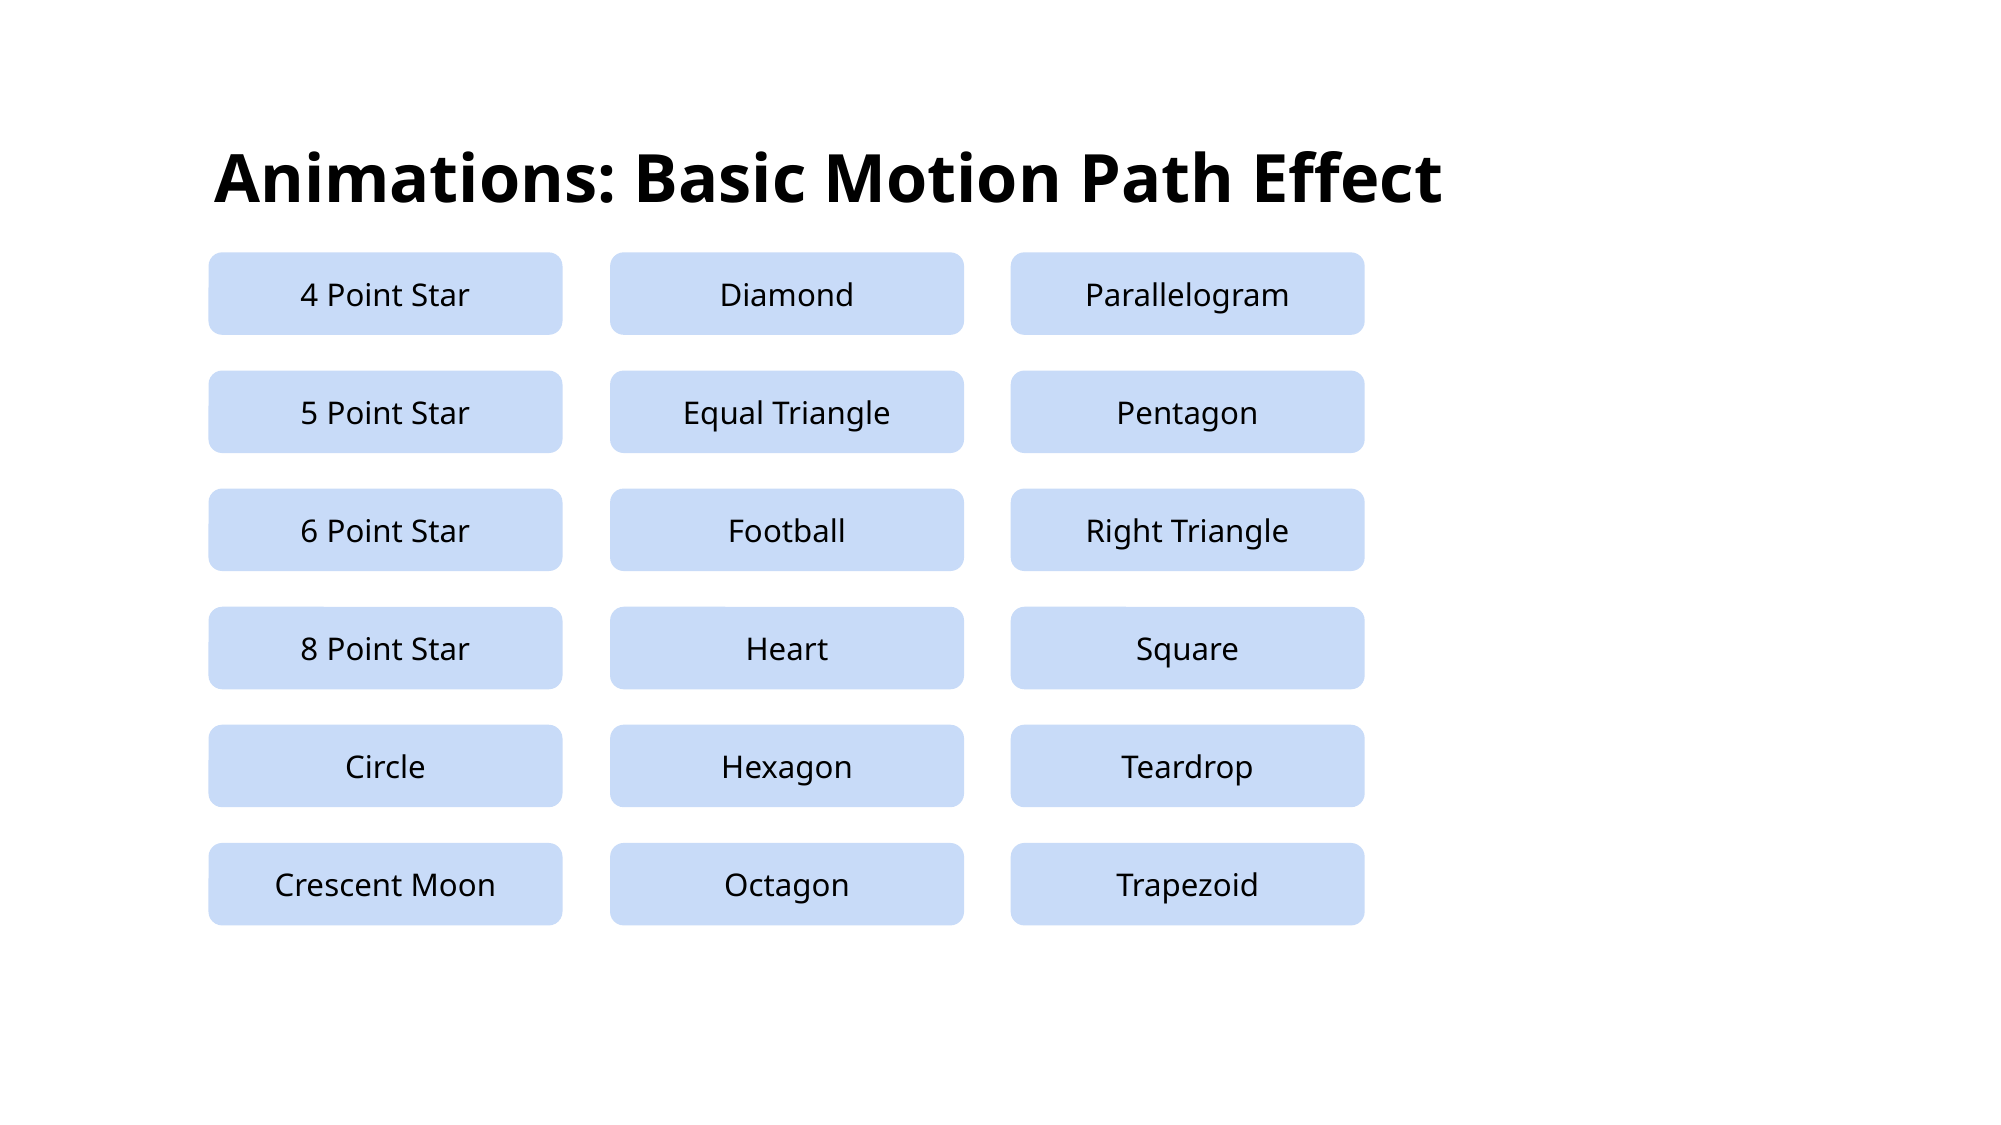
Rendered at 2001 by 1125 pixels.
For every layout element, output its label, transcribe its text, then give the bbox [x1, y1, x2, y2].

text_box Hexagon [607, 722, 967, 810]
text_box Heart [607, 604, 967, 692]
text_box Teardrop [1008, 722, 1367, 810]
text_box Crescent Moon [206, 840, 565, 928]
text_box Pentagon [1008, 368, 1367, 456]
title Animations: Basic Motion Path Effect [199, 82, 2000, 270]
text_box Parallelogram [1008, 270, 1367, 337]
text_box Trapezoid [1008, 840, 1367, 928]
text_box Football [607, 486, 967, 574]
text_box Circle [206, 722, 565, 810]
text_box 6 Point Star [206, 486, 565, 574]
text_box Diamond [607, 270, 967, 337]
text_box 4 Point Star [206, 270, 565, 337]
text_box 8 Point Star [206, 604, 565, 692]
text_box Right Triangle [1008, 486, 1367, 574]
text_box Square [1008, 604, 1367, 692]
text_box Octagon [607, 840, 967, 928]
text_box 5 Point Star [206, 368, 565, 456]
text_box Equal Triangle [607, 368, 967, 456]
